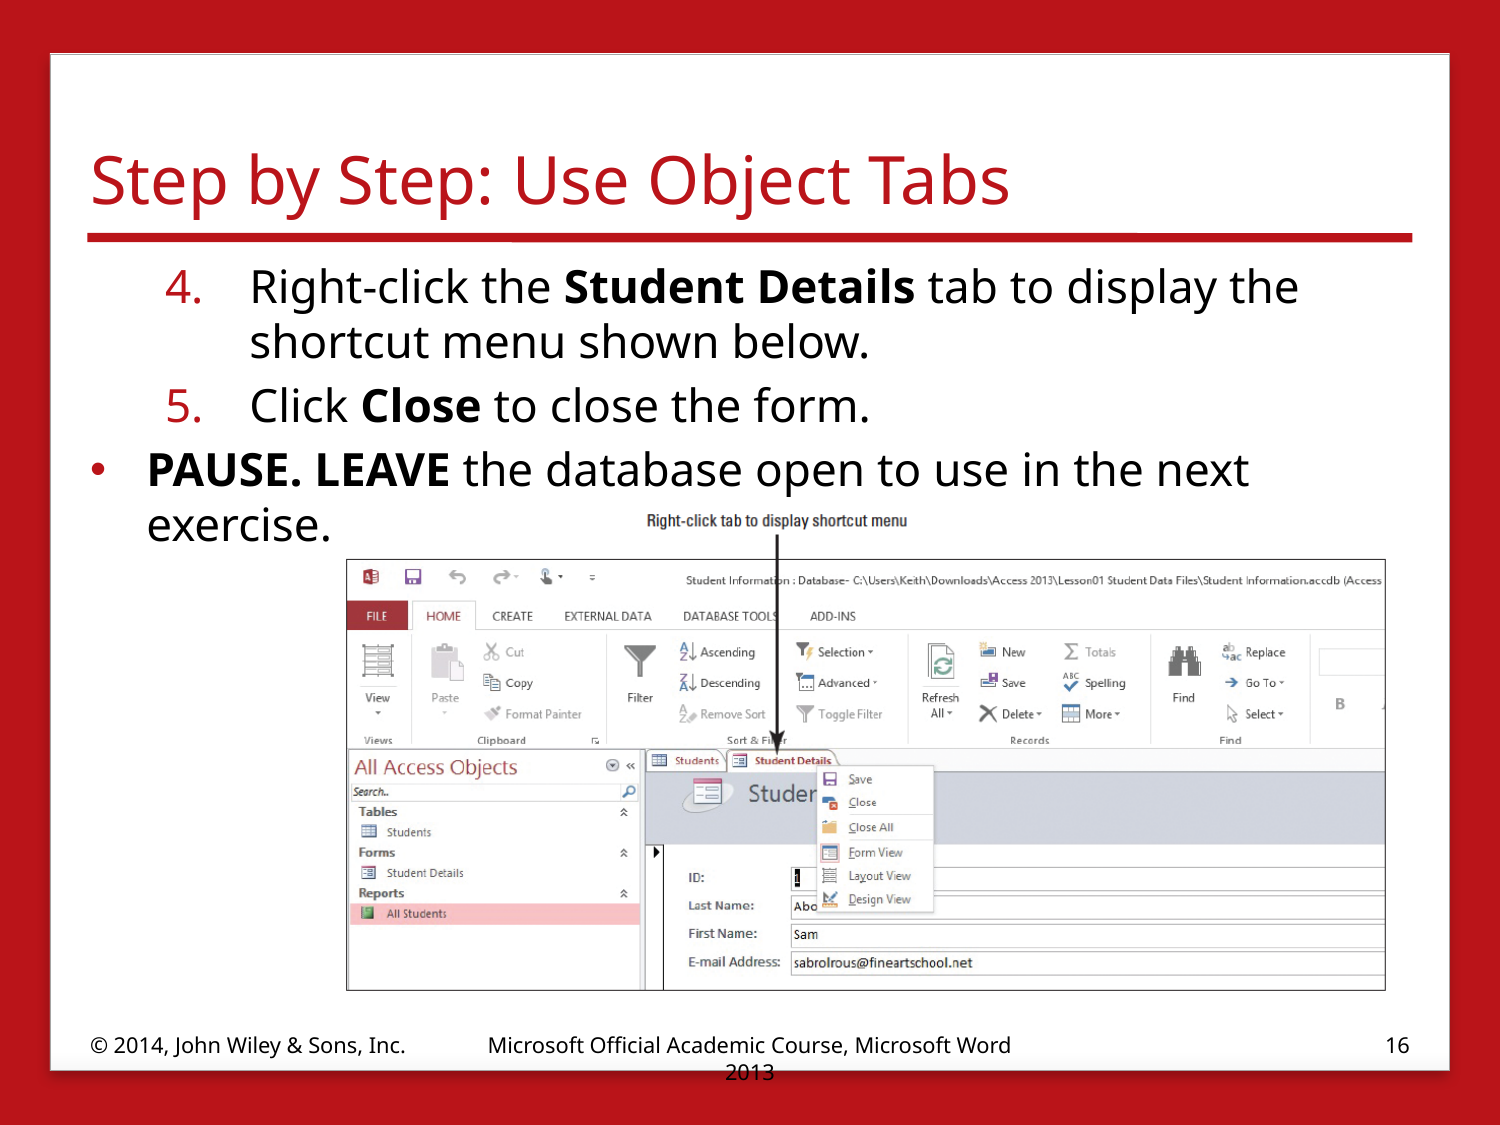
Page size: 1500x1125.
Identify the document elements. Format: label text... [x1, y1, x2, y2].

title Step by Step: Use Object Tabs [74, 74, 1426, 226]
picture [337, 502, 1399, 1000]
slide_number 16 [1074, 1024, 1426, 1103]
slide_number © 2014, John Wiley & Sons, Inc. [74, 1024, 426, 1103]
footer Microsoft Official Academic Course, Microsoft Word 2013 [449, 1024, 1051, 1103]
list Right-click the Student Details tab to display the shortcut menu shown below. Click Close to close the form. PAUSE. LEAVE the database open to use in the next exercise. [75, 249, 1425, 1063]
